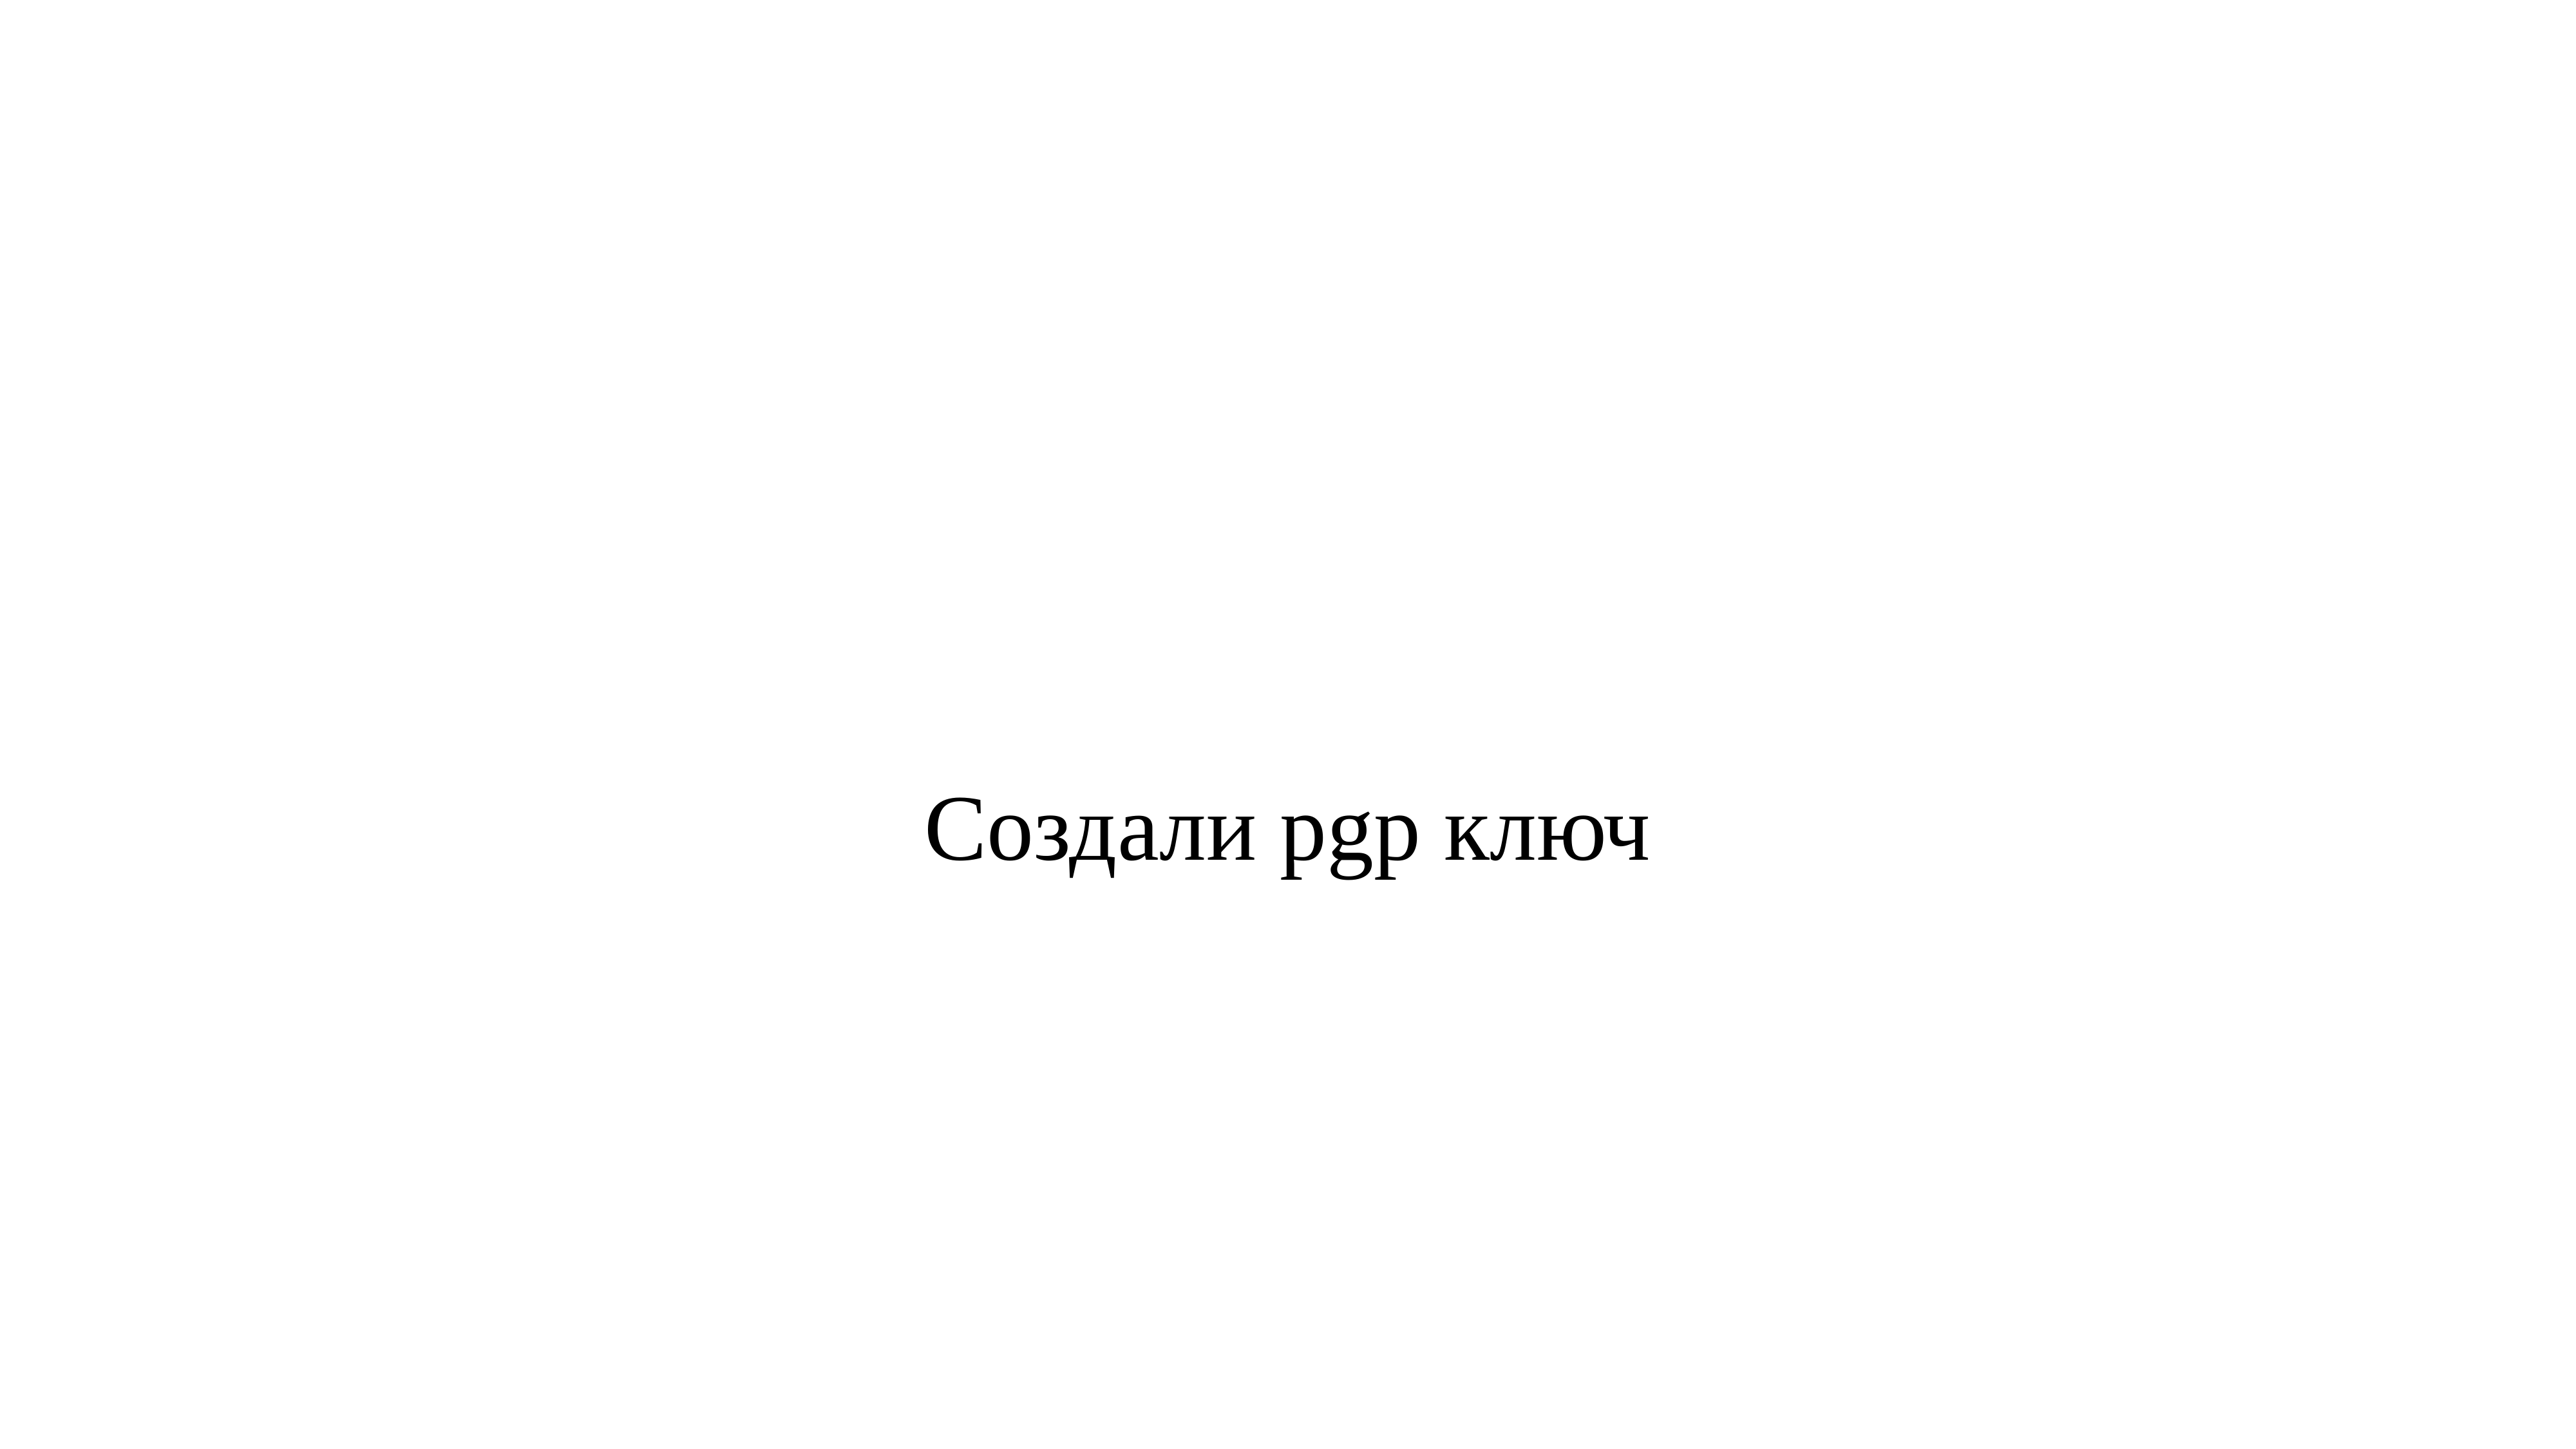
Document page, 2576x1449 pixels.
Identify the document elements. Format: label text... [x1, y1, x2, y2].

text_box Создали pgp ключ [919, 761, 1657, 884]
